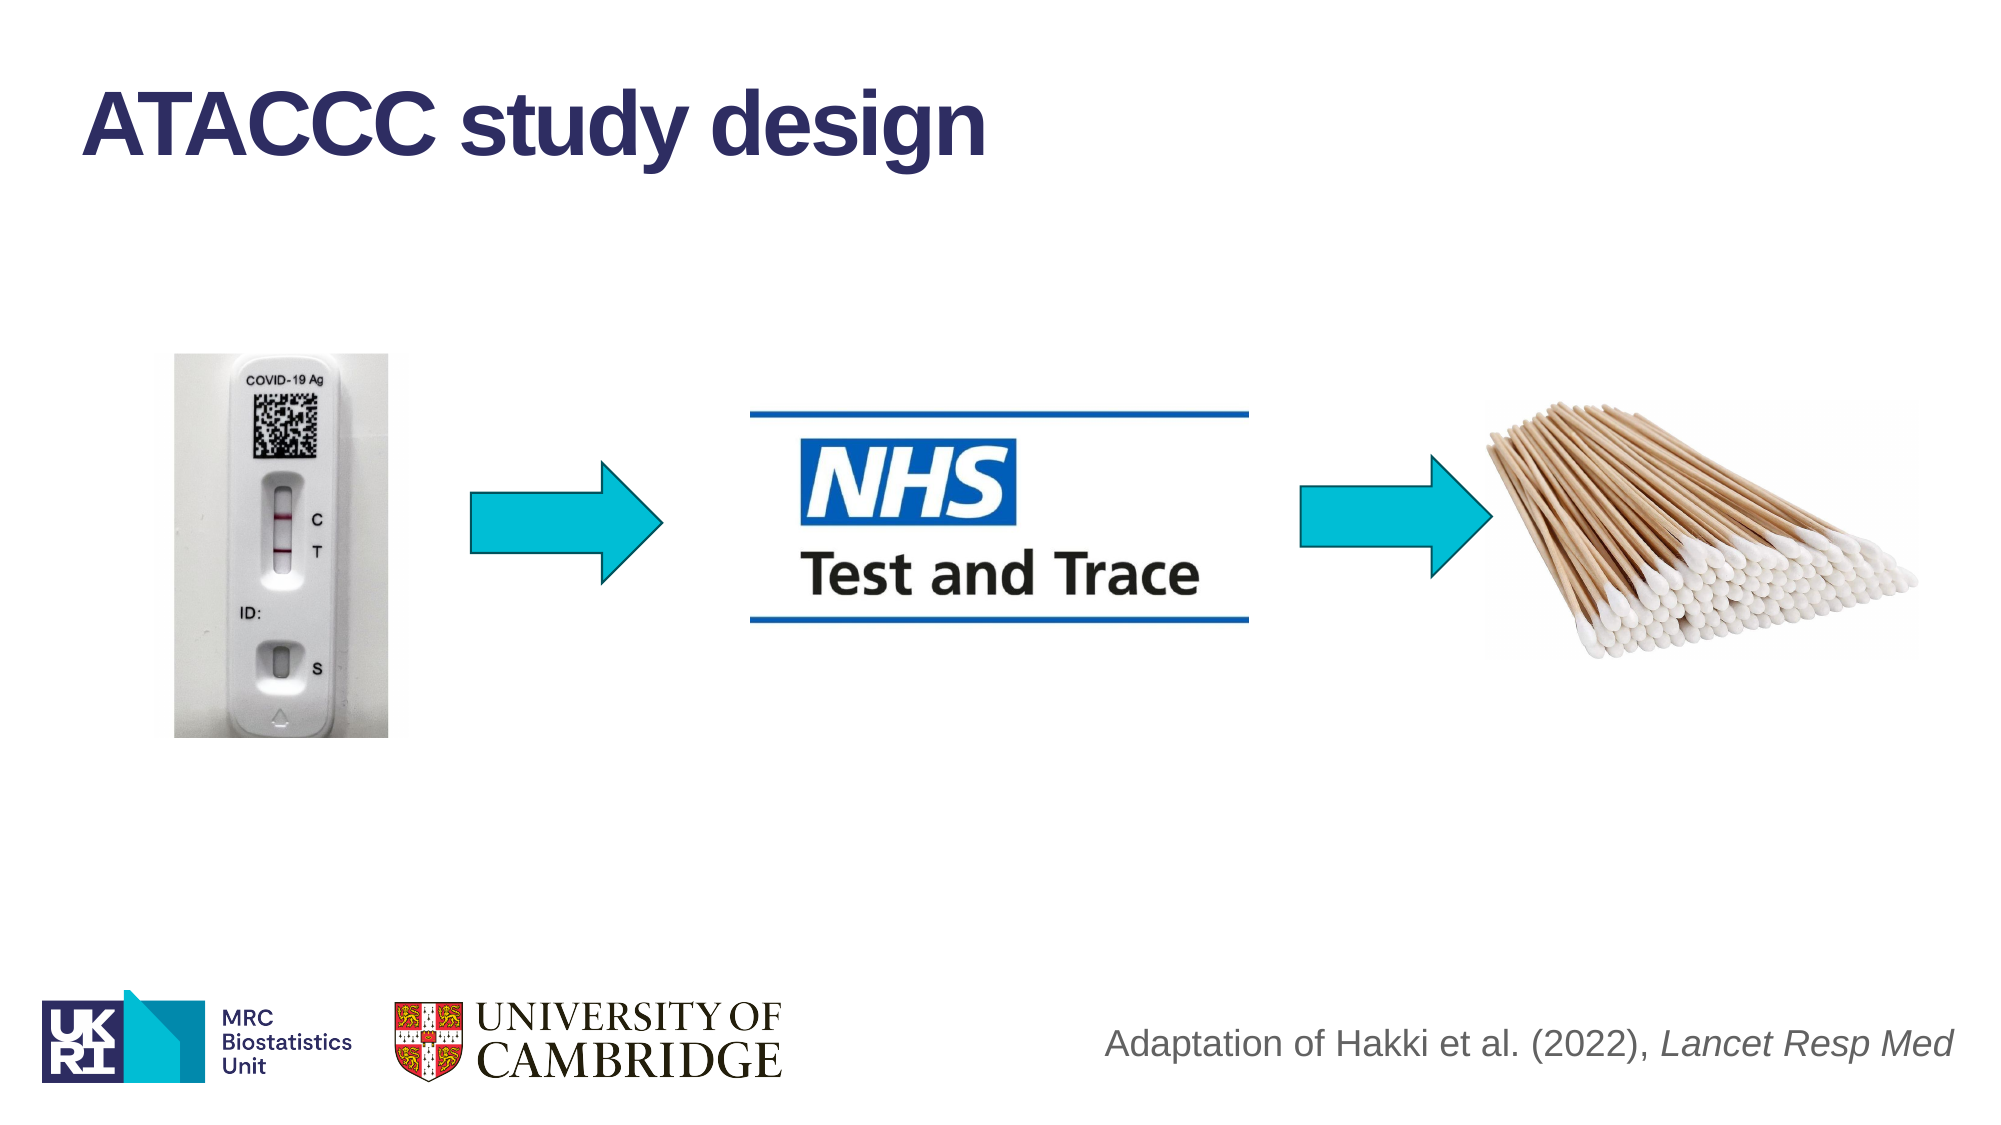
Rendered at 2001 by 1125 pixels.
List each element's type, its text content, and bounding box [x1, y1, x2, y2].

text_box Adaptation of Hakki et al. (2022), Lancet Resp Med [1089, 1011, 1969, 1072]
picture [750, 377, 1249, 656]
picture [42, 990, 782, 1083]
picture [1485, 400, 1919, 660]
text_box ATACCC study design [66, 56, 1907, 182]
text_box [474, 460, 664, 586]
text_box [1299, 453, 1485, 580]
picture [89, 354, 474, 737]
